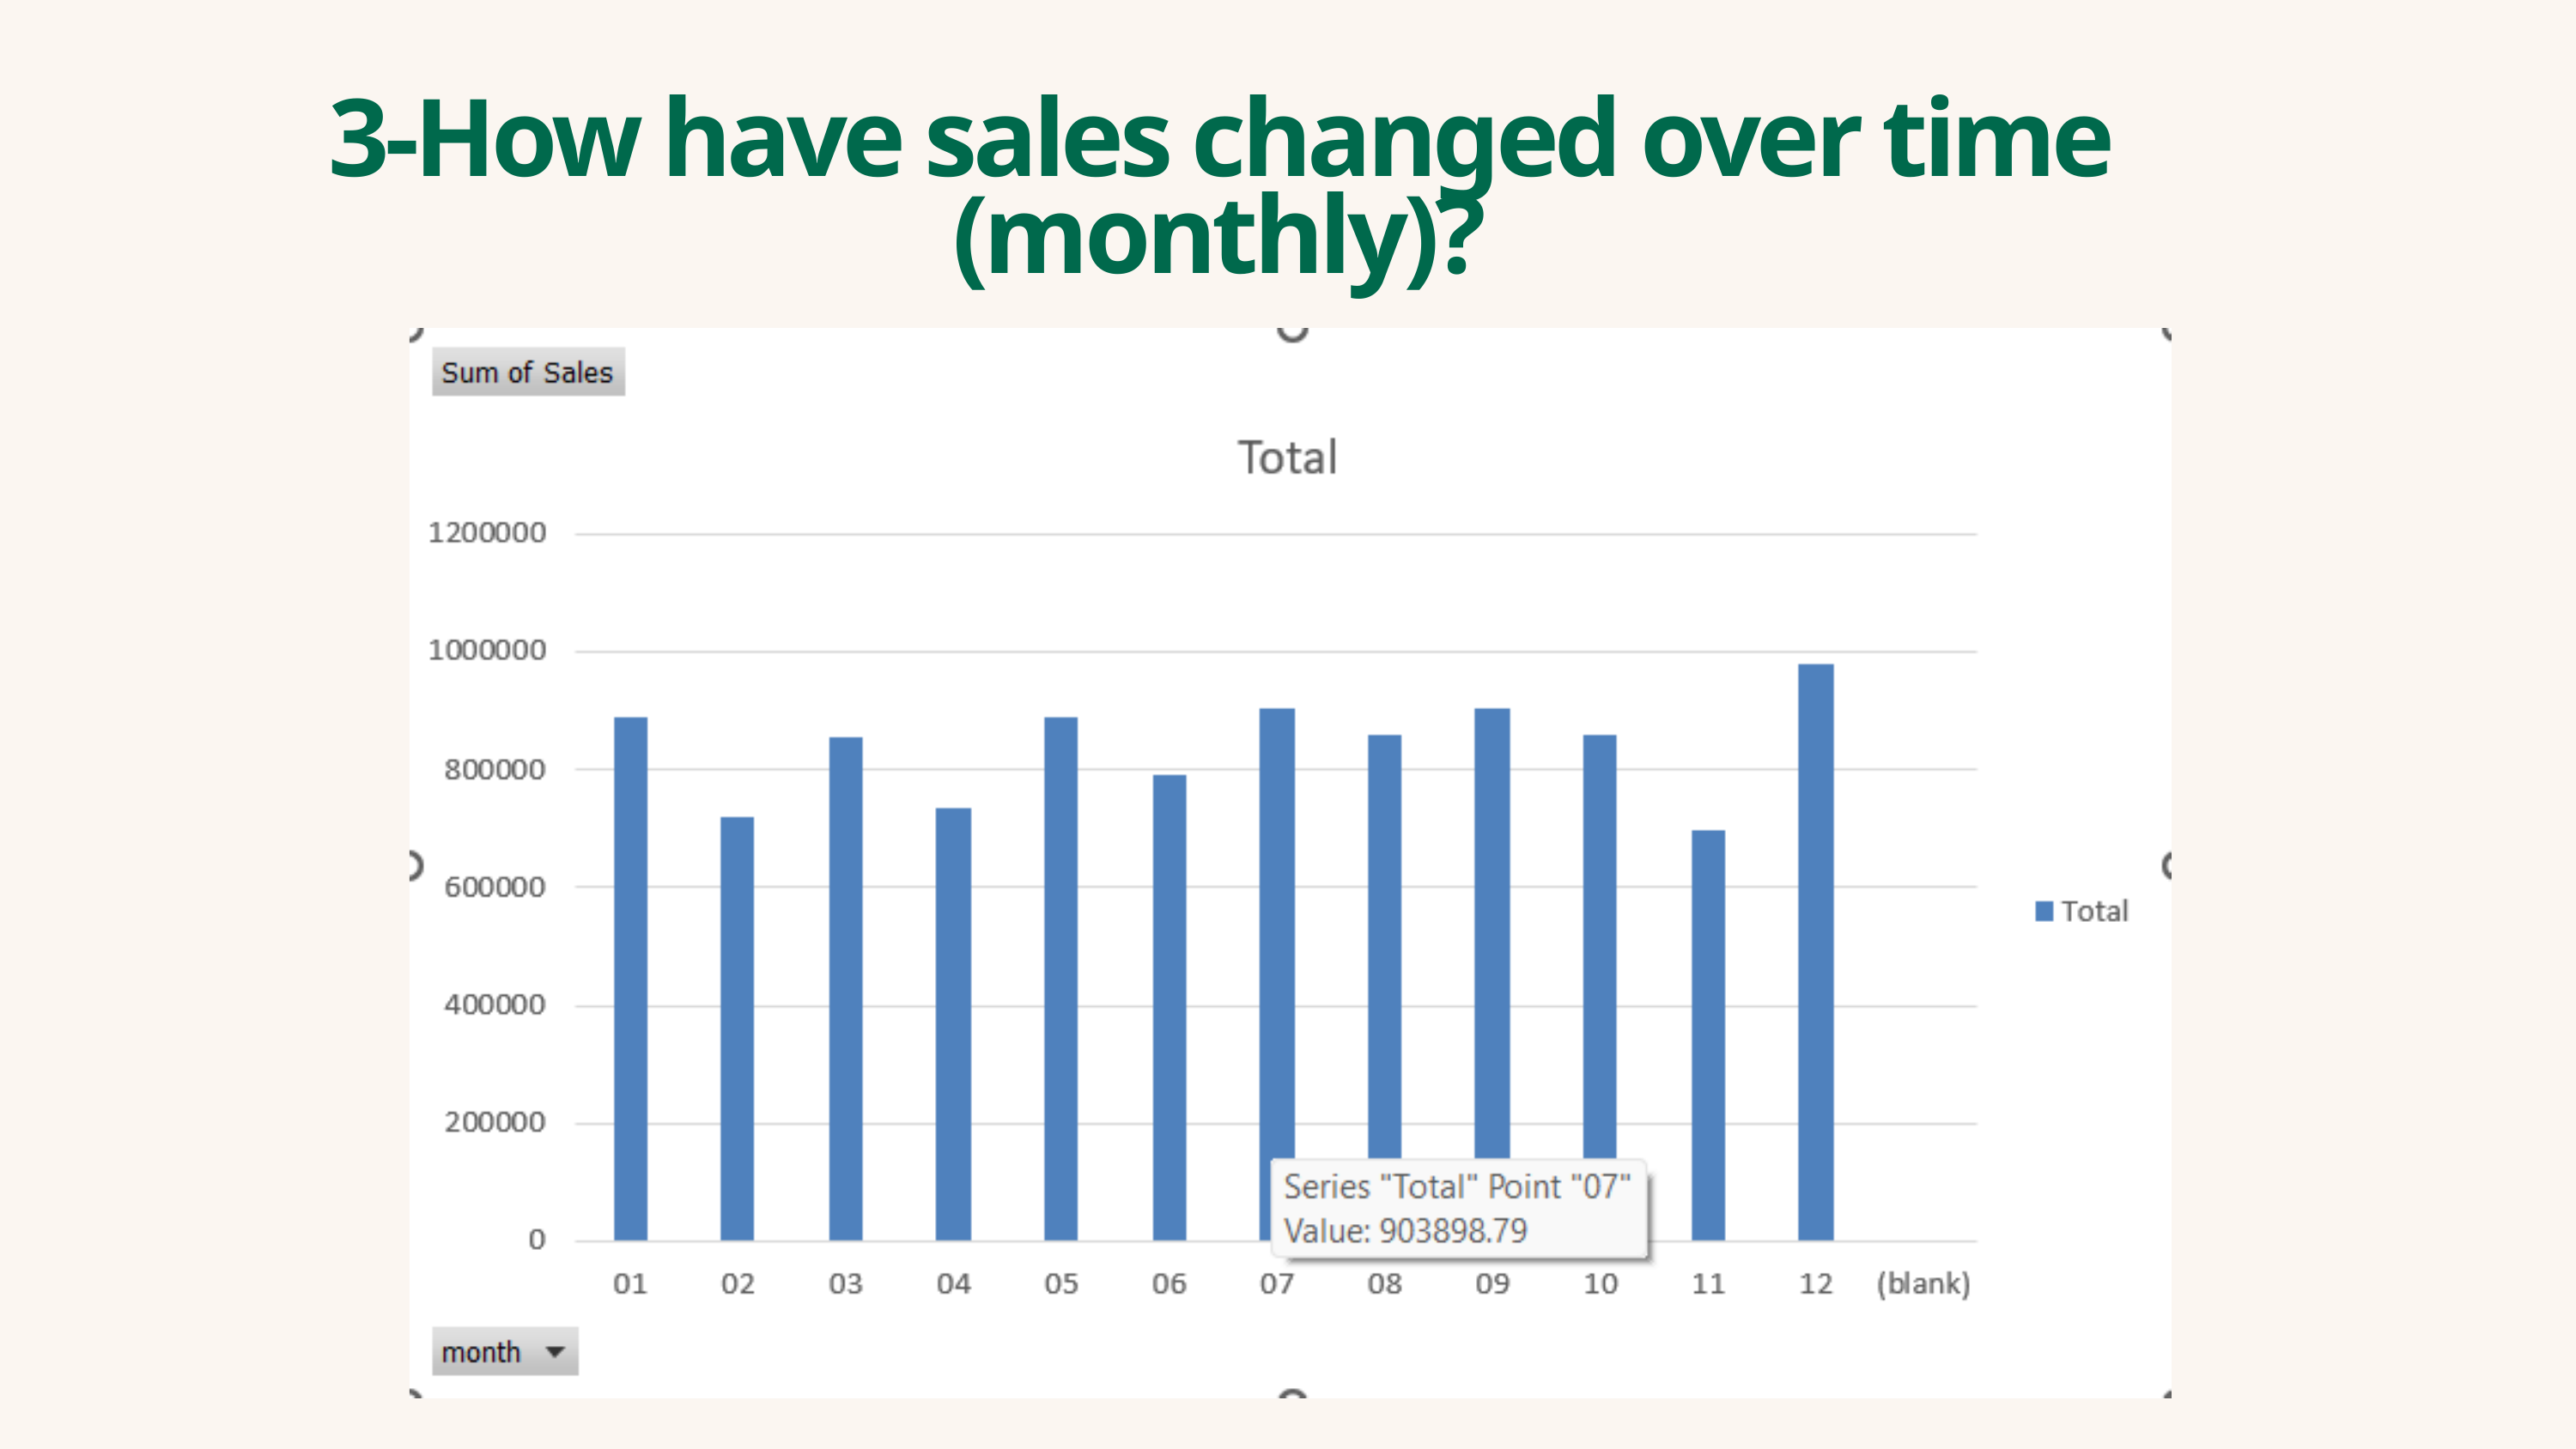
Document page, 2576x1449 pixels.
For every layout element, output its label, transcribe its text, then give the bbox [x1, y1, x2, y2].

text_box 3-How have sales changed over time (monthly)? [267, 101, 2172, 295]
text_box [409, 328, 2172, 1398]
